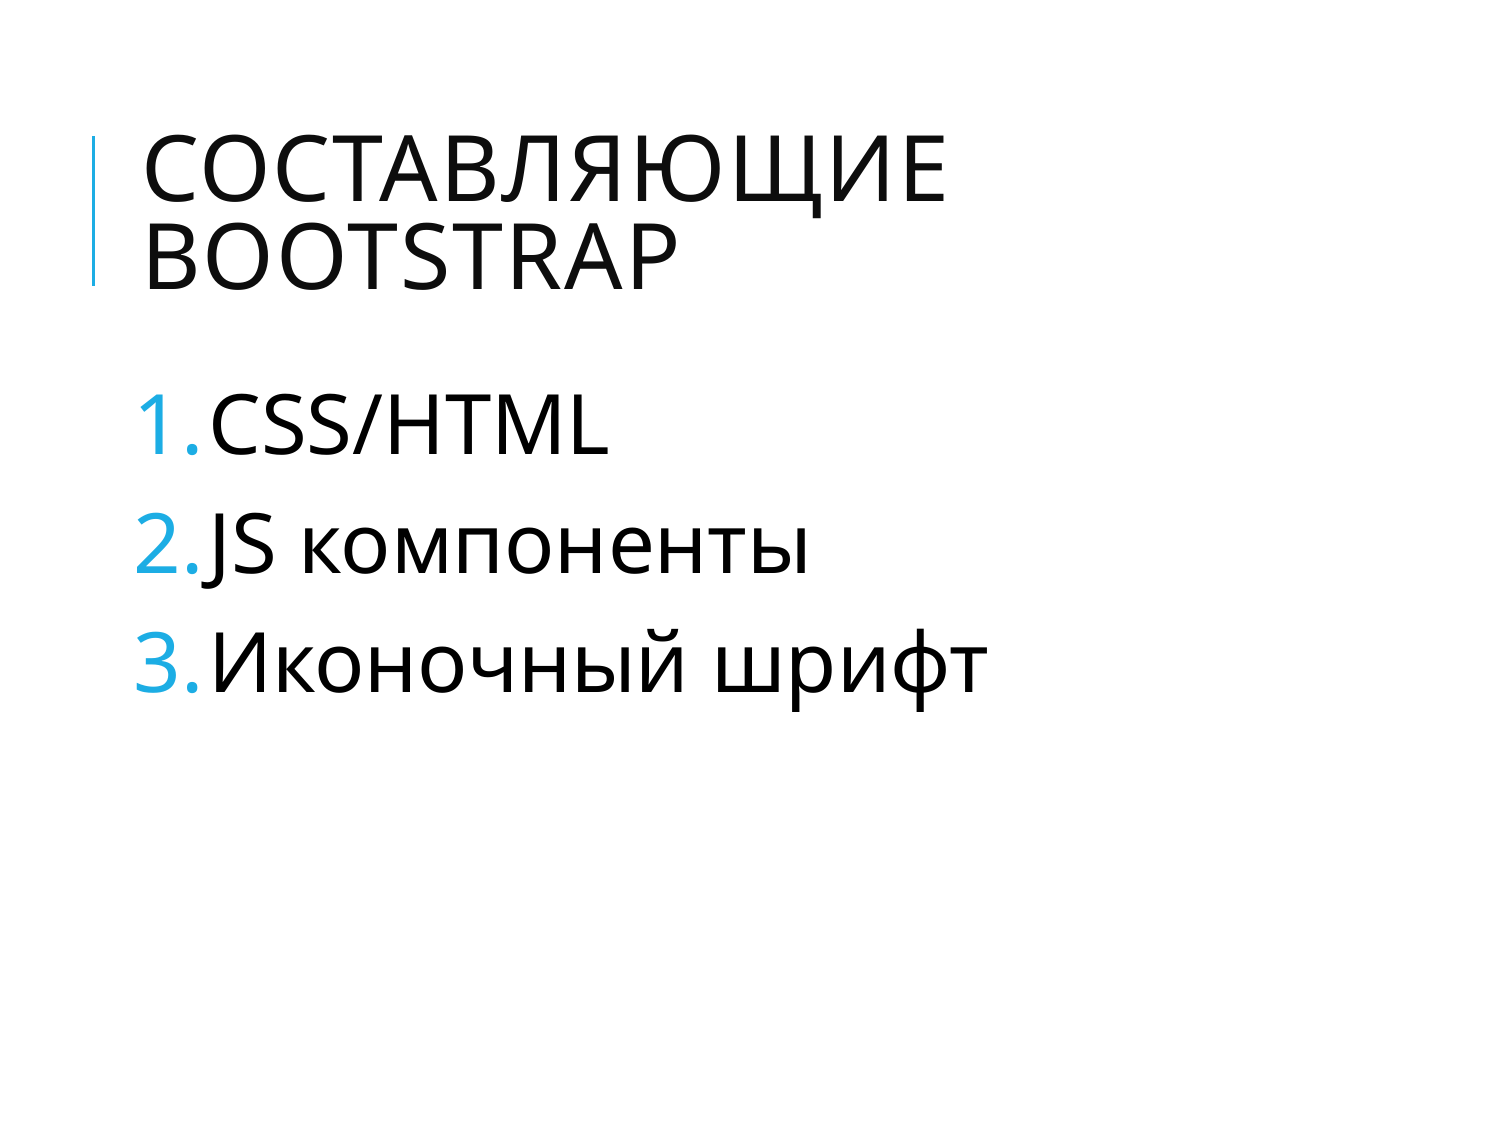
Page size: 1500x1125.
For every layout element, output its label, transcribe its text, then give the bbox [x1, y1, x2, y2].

title Составляющие bootstrap [126, 96, 1322, 342]
list CSS/HTML JS компоненты Иконочный шрифт [126, 375, 1322, 1035]
